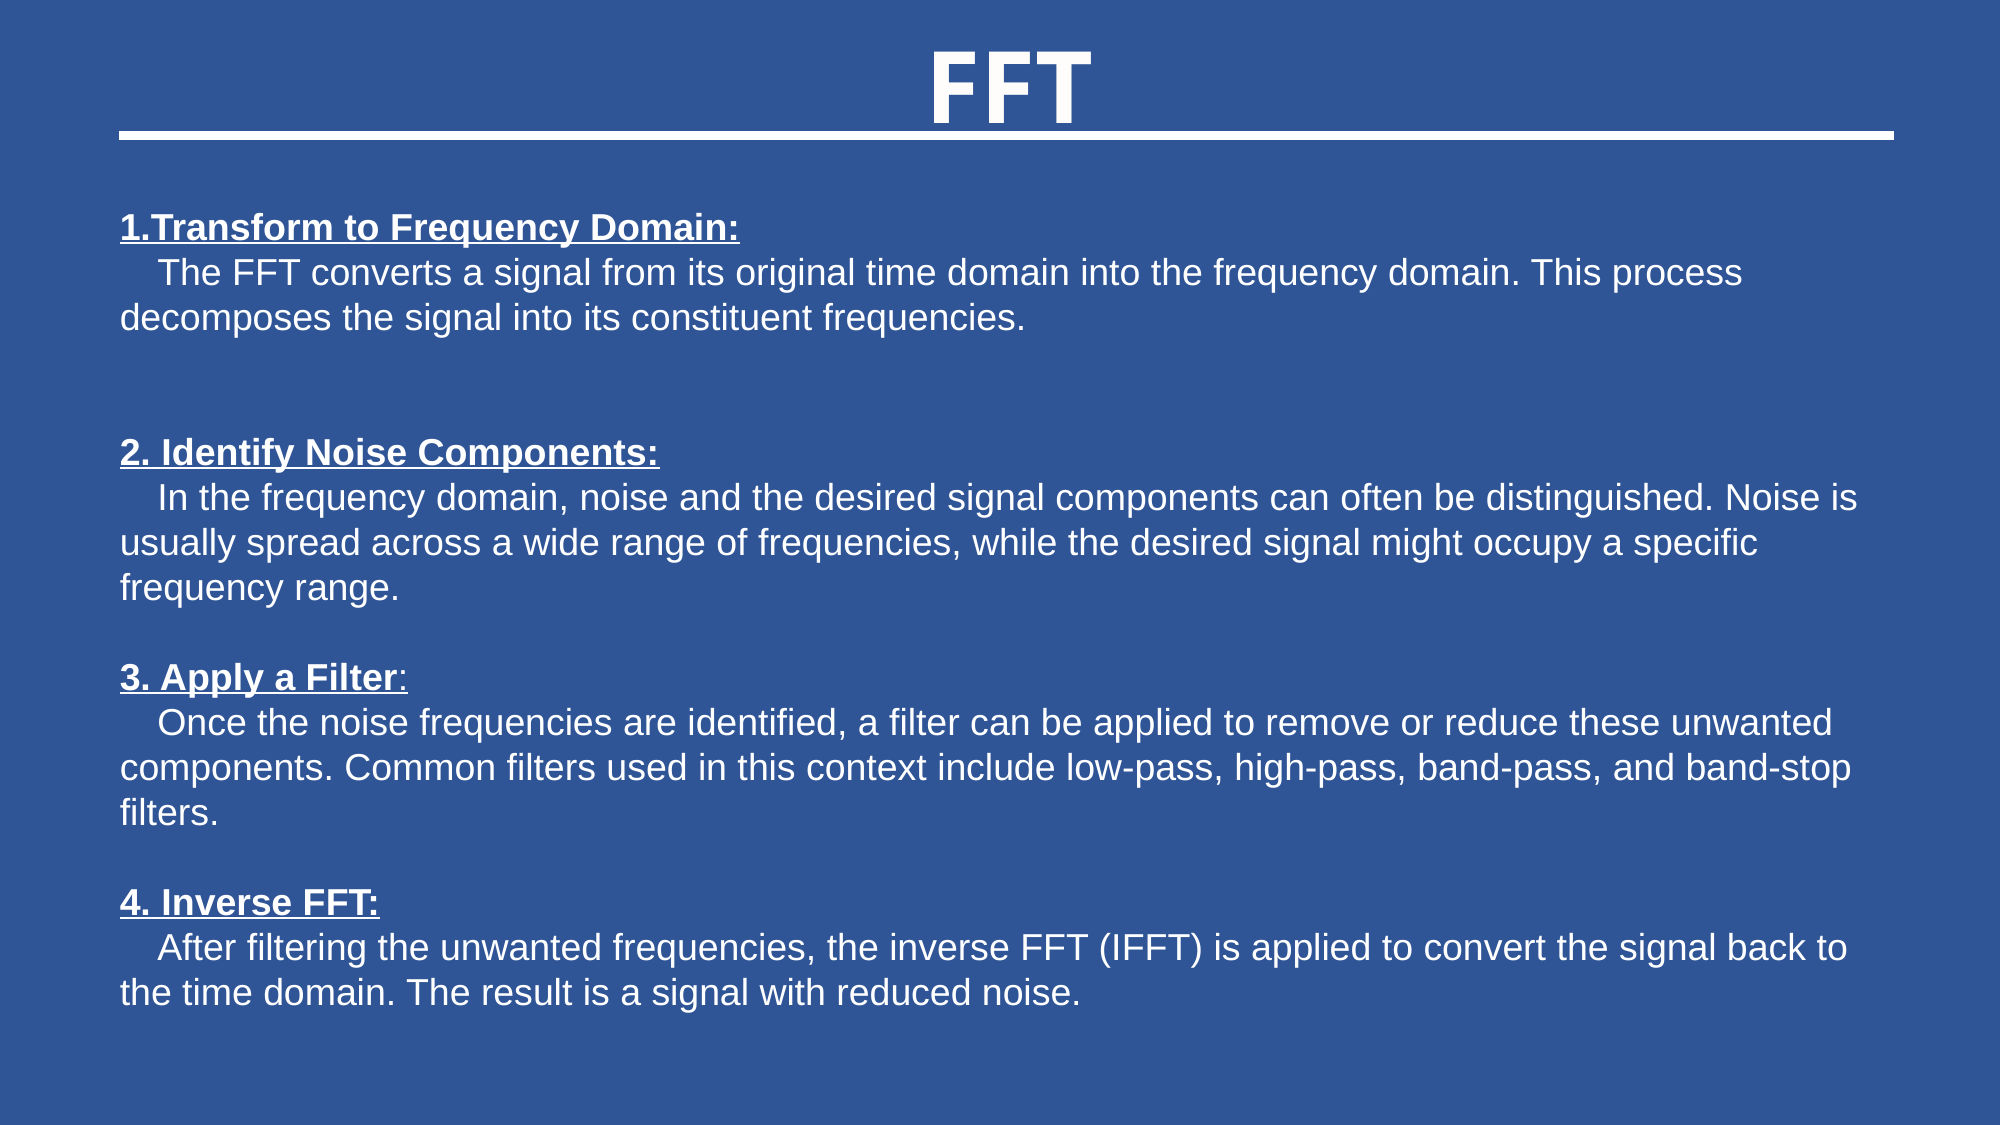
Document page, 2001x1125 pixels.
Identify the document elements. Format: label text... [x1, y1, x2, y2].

text_box 1.Transform to Frequency Domain: The FFT converts a signal from its original time domain into the frequency domain. This process decomposes the signal into its constituent frequencies. 2. Identify Noise Components: In the frequency domain, noise and the desired signal components can often be distinguished. Noise is usually spread across a wide range of frequencies, while the desired signal might occupy a specific frequency range. 3. Apply a Filter: Once the noise frequencies are identified, a filter can be applied to remove or reduce these unwanted components. Common filters used in this context include low-pass, high-pass, band-pass, and band-stop filters. 4. Inverse FFT: After filtering the unwanted frequencies, the inverse FFT (IFFT) is applied to convert the signal back to the time domain. The result is a signal with reduced noise. [119, 202, 1894, 1112]
text_box FFT [369, 0, 1649, 135]
text_box FFT [369, 136, 1649, 144]
